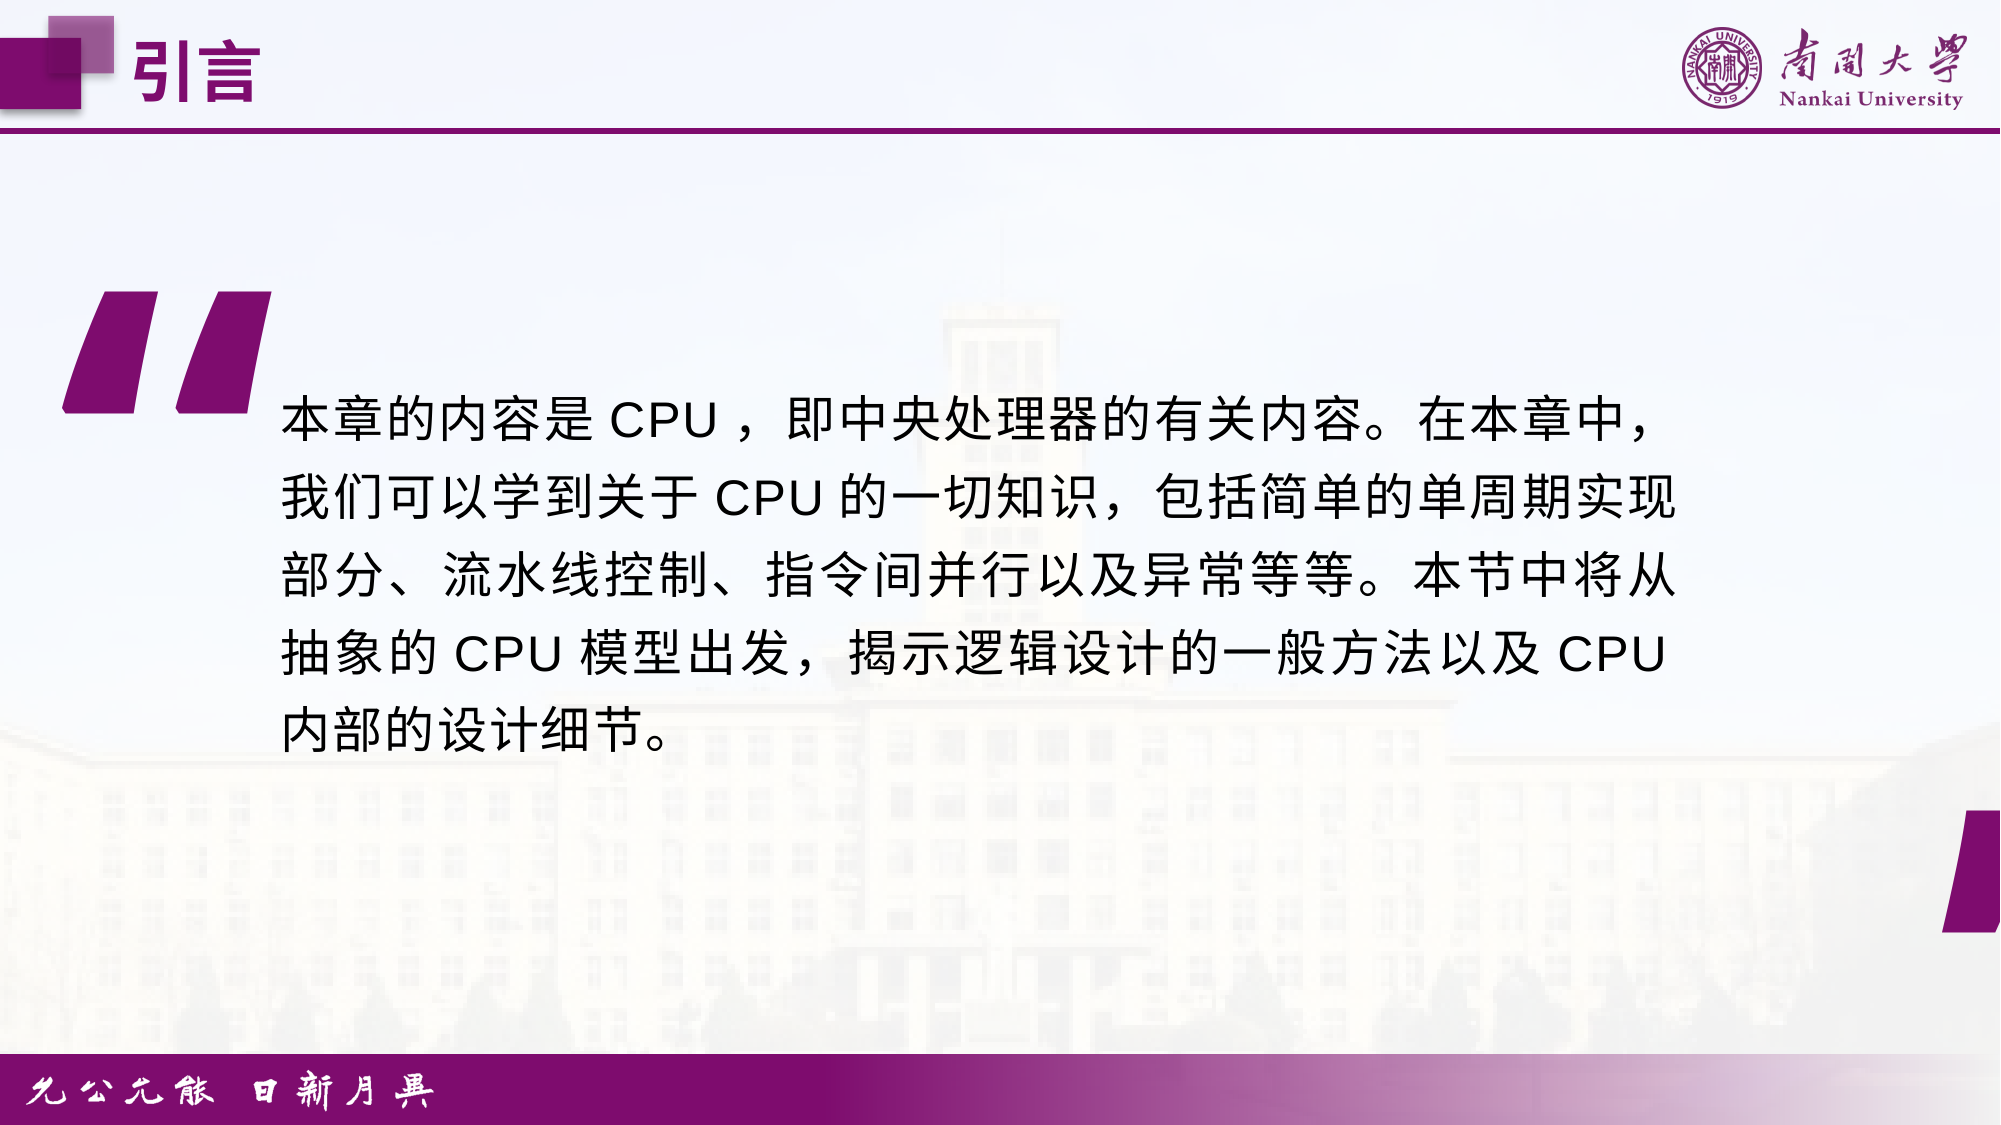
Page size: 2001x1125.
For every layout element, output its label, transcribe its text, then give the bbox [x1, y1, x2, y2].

text_box “ [55, 142, 64, 755]
text_box ” [1936, 661, 1944, 1125]
text_box 本章的内容是CPU，即中央处理器的有关内容。在本章中，我们可以学到关于CPU的一切知识，包括简单的单周期实现部分、流水线控制、指令间并行以及异常等等。本节中将从抽象的CPU模型出发，揭示逻辑设计的一般方法以及CPU内部的设计细节。 [266, 361, 1696, 767]
picture [22, 1059, 438, 1120]
text_box 引言 [114, 22, 279, 117]
